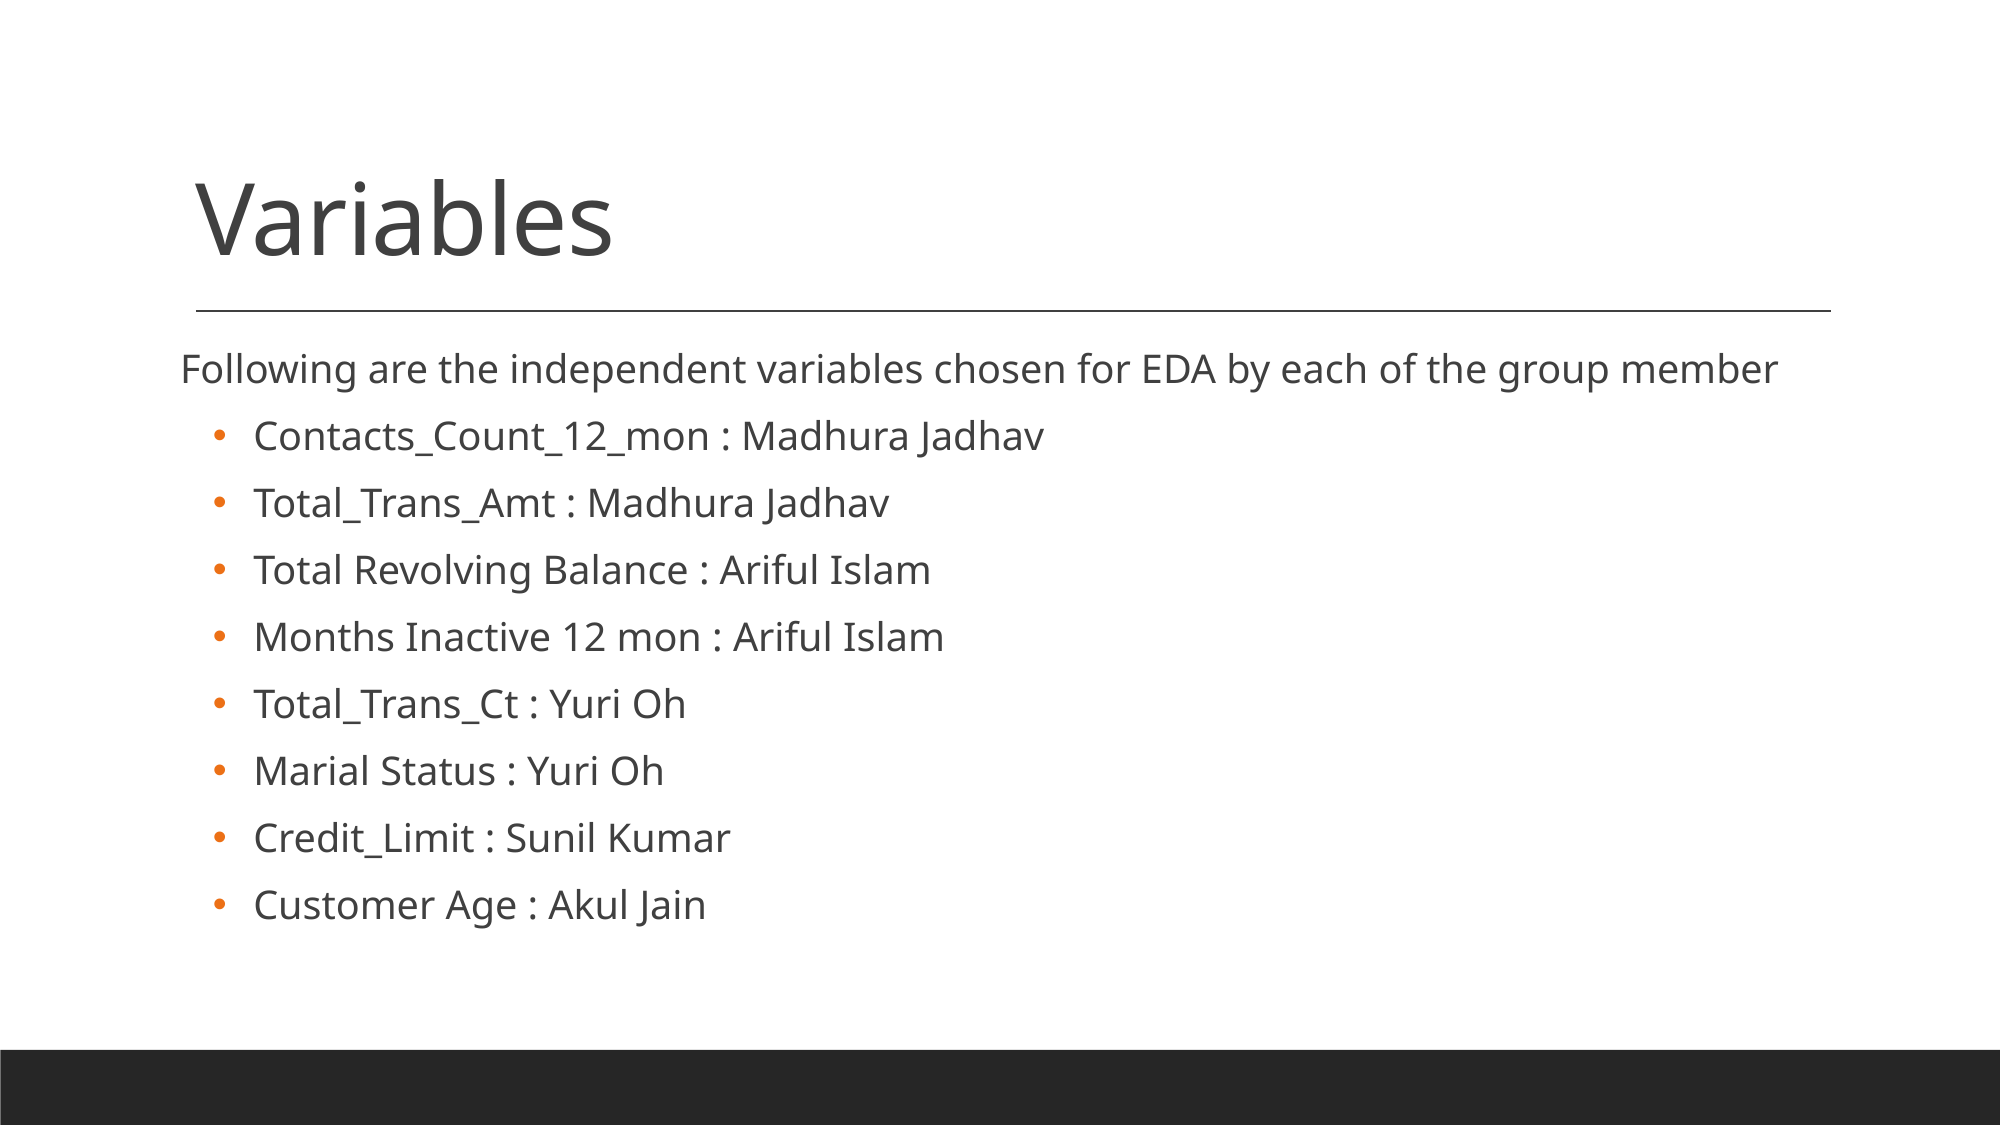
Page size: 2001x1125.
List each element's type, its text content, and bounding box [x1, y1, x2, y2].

title Variables [180, 47, 1830, 285]
list Following are the independent variables chosen for EDA by each of the group member Contacts_Count_12_mon : Madhura Jadhav Total_Trans_Amt : Madhura Jadhav Total Revolving Balance : Ariful Islam Months Inactive 12 mon : Ariful Islam Total_Trans_Ct : Yuri Oh Marial Status : Yuri Oh Credit_Limit : Sunil Kumar Customer Age : Akul Jain [180, 345, 1830, 1058]
